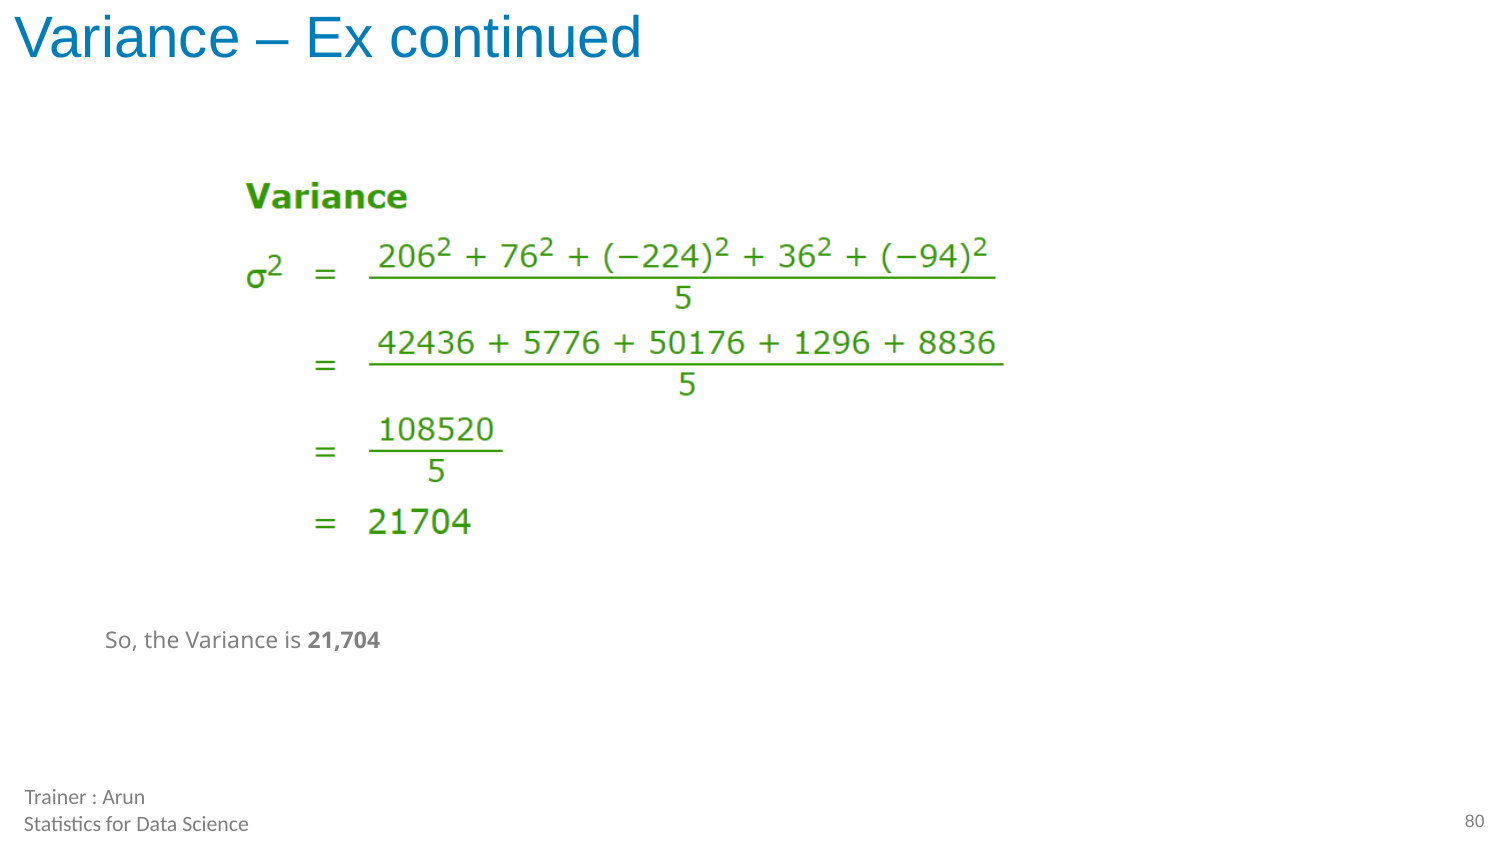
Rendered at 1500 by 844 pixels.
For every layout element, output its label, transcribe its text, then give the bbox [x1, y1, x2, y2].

picture [230, 167, 1021, 541]
text_box So, the Variance is 21,704 [90, 618, 860, 661]
title Variance – Ex continued [0, 0, 1350, 105]
